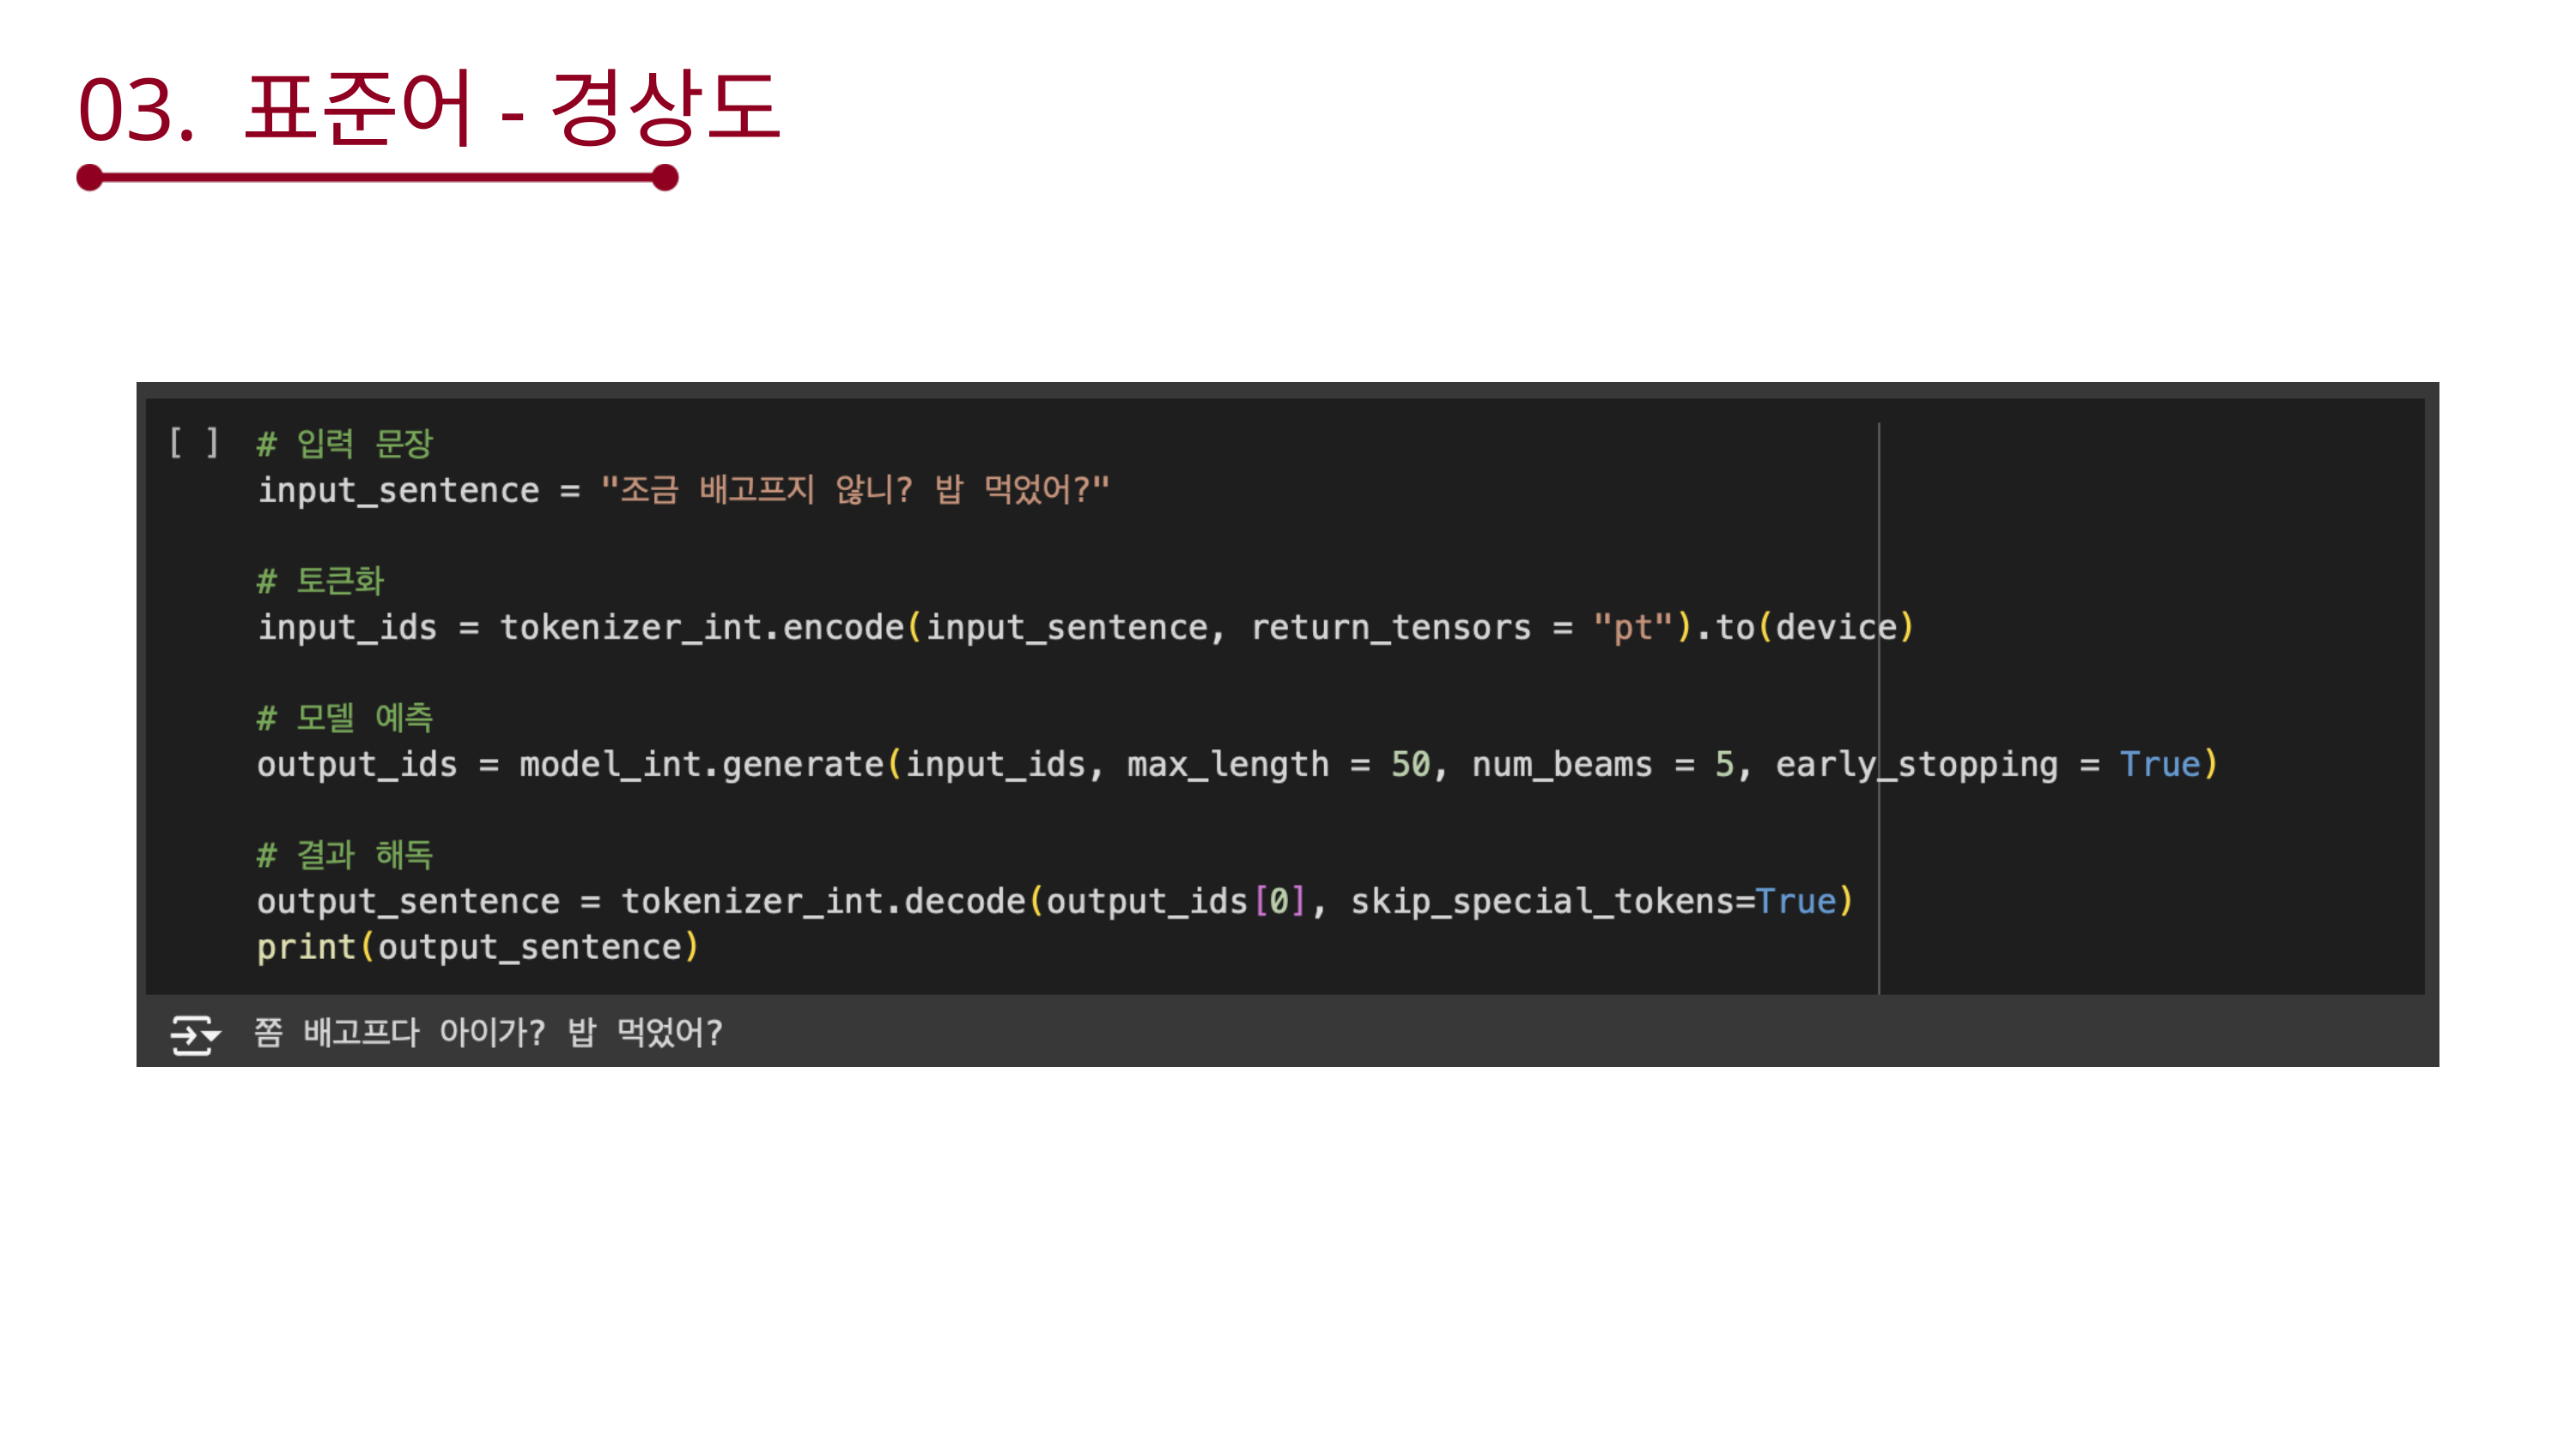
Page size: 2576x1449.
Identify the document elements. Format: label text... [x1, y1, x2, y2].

picture [137, 381, 2439, 1067]
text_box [76, 164, 680, 192]
text_box 03. 표준어-경상도 [64, 48, 1139, 164]
